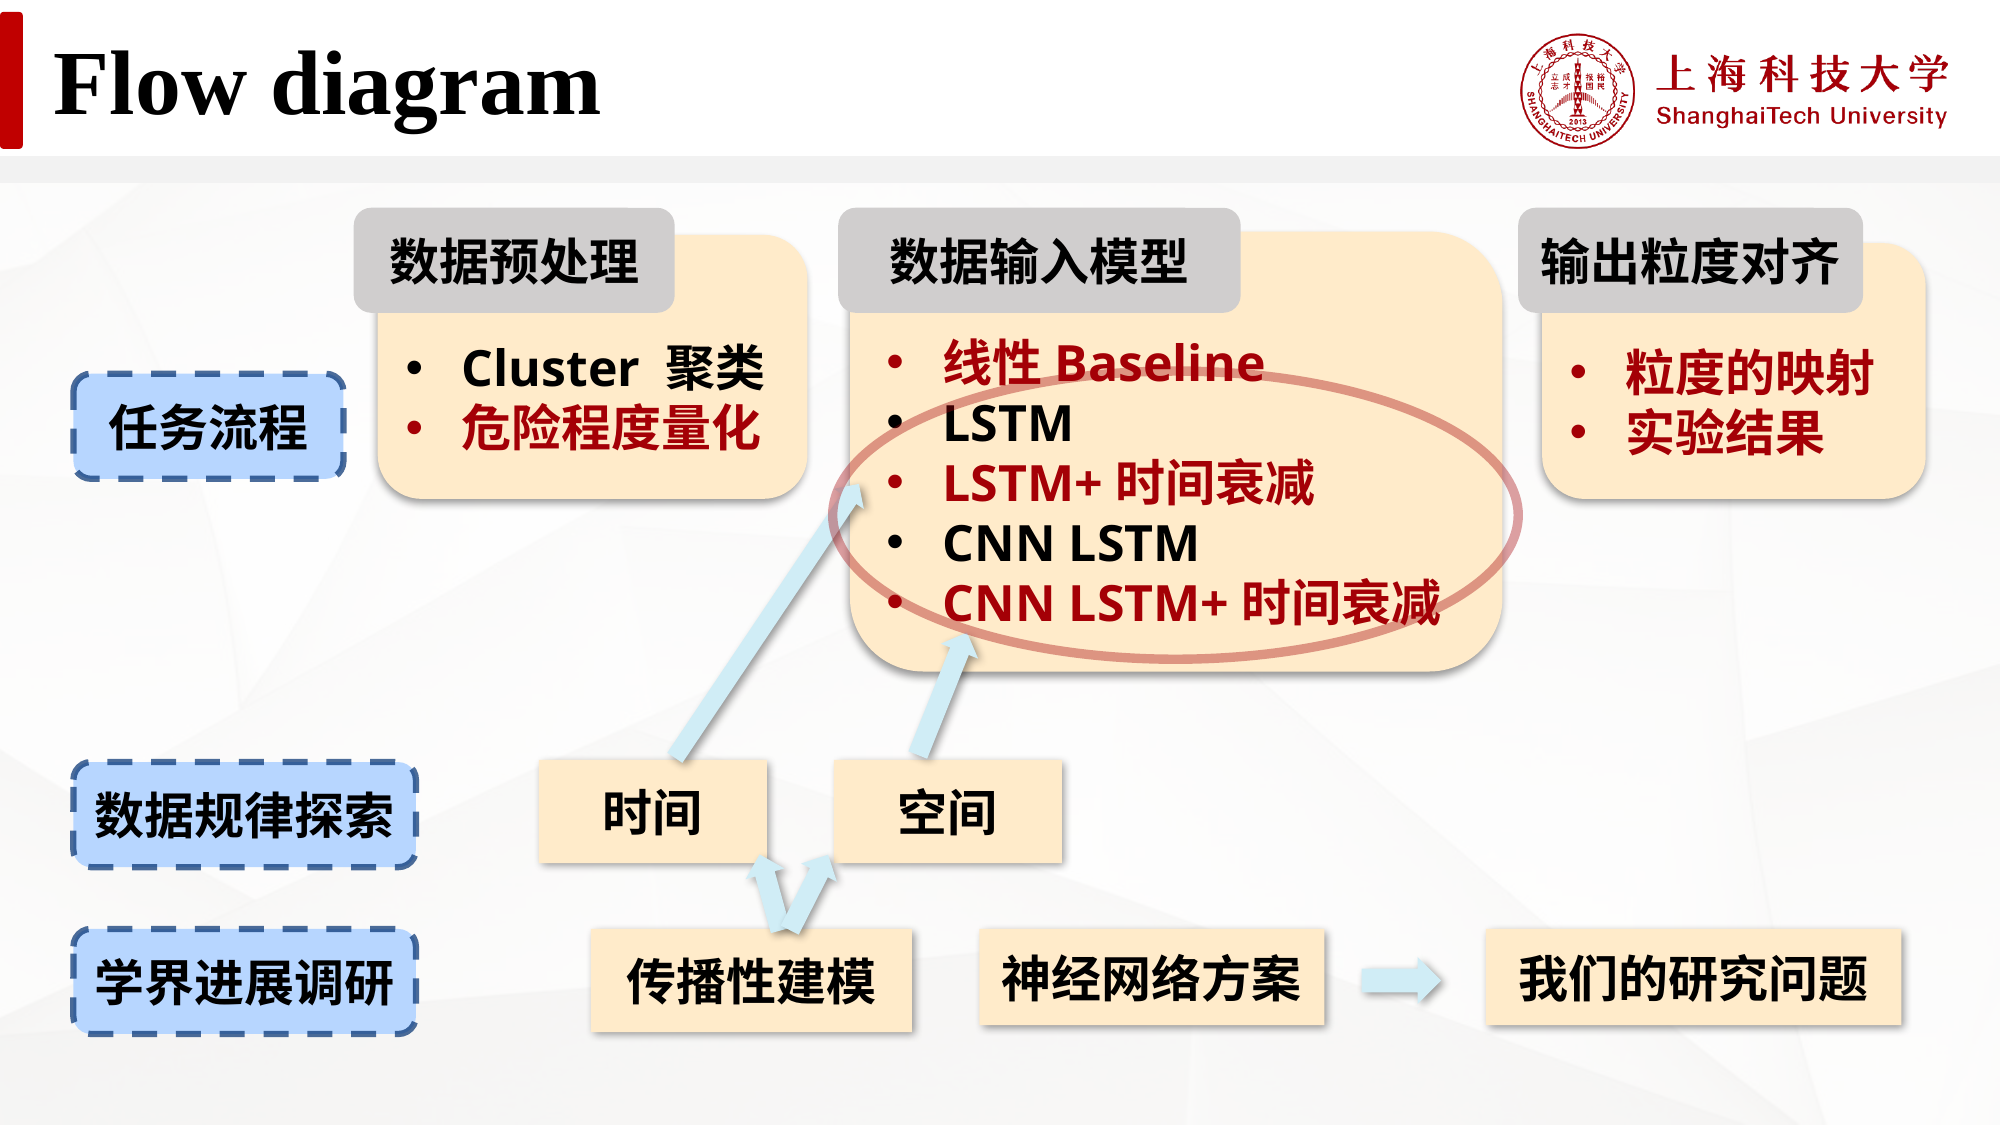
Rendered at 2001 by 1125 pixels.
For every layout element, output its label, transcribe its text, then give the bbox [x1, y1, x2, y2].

text_box [908, 672, 963, 761]
picture [1520, 33, 1948, 149]
text_box 任务流程 [72, 372, 345, 480]
text_box 时间 [538, 759, 768, 864]
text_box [353, 207, 808, 499]
text_box 空间 [833, 759, 1063, 864]
text_box [744, 853, 787, 935]
text_box [1360, 956, 1442, 1007]
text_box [838, 207, 1503, 672]
text_box [1503, 470, 1520, 560]
text_box [779, 854, 837, 937]
text_box [666, 505, 835, 763]
text_box 传播性建模 [590, 928, 913, 1033]
text_box 我们的研究问题 [1485, 928, 1902, 1026]
text_box [831, 487, 838, 543]
text_box Flow diagram [39, 27, 943, 169]
text_box 神经网络方案 [978, 928, 1325, 1026]
text_box 数据规律探索 [72, 761, 417, 869]
text_box 学界进展调研 [72, 927, 417, 1036]
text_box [1518, 207, 1926, 499]
